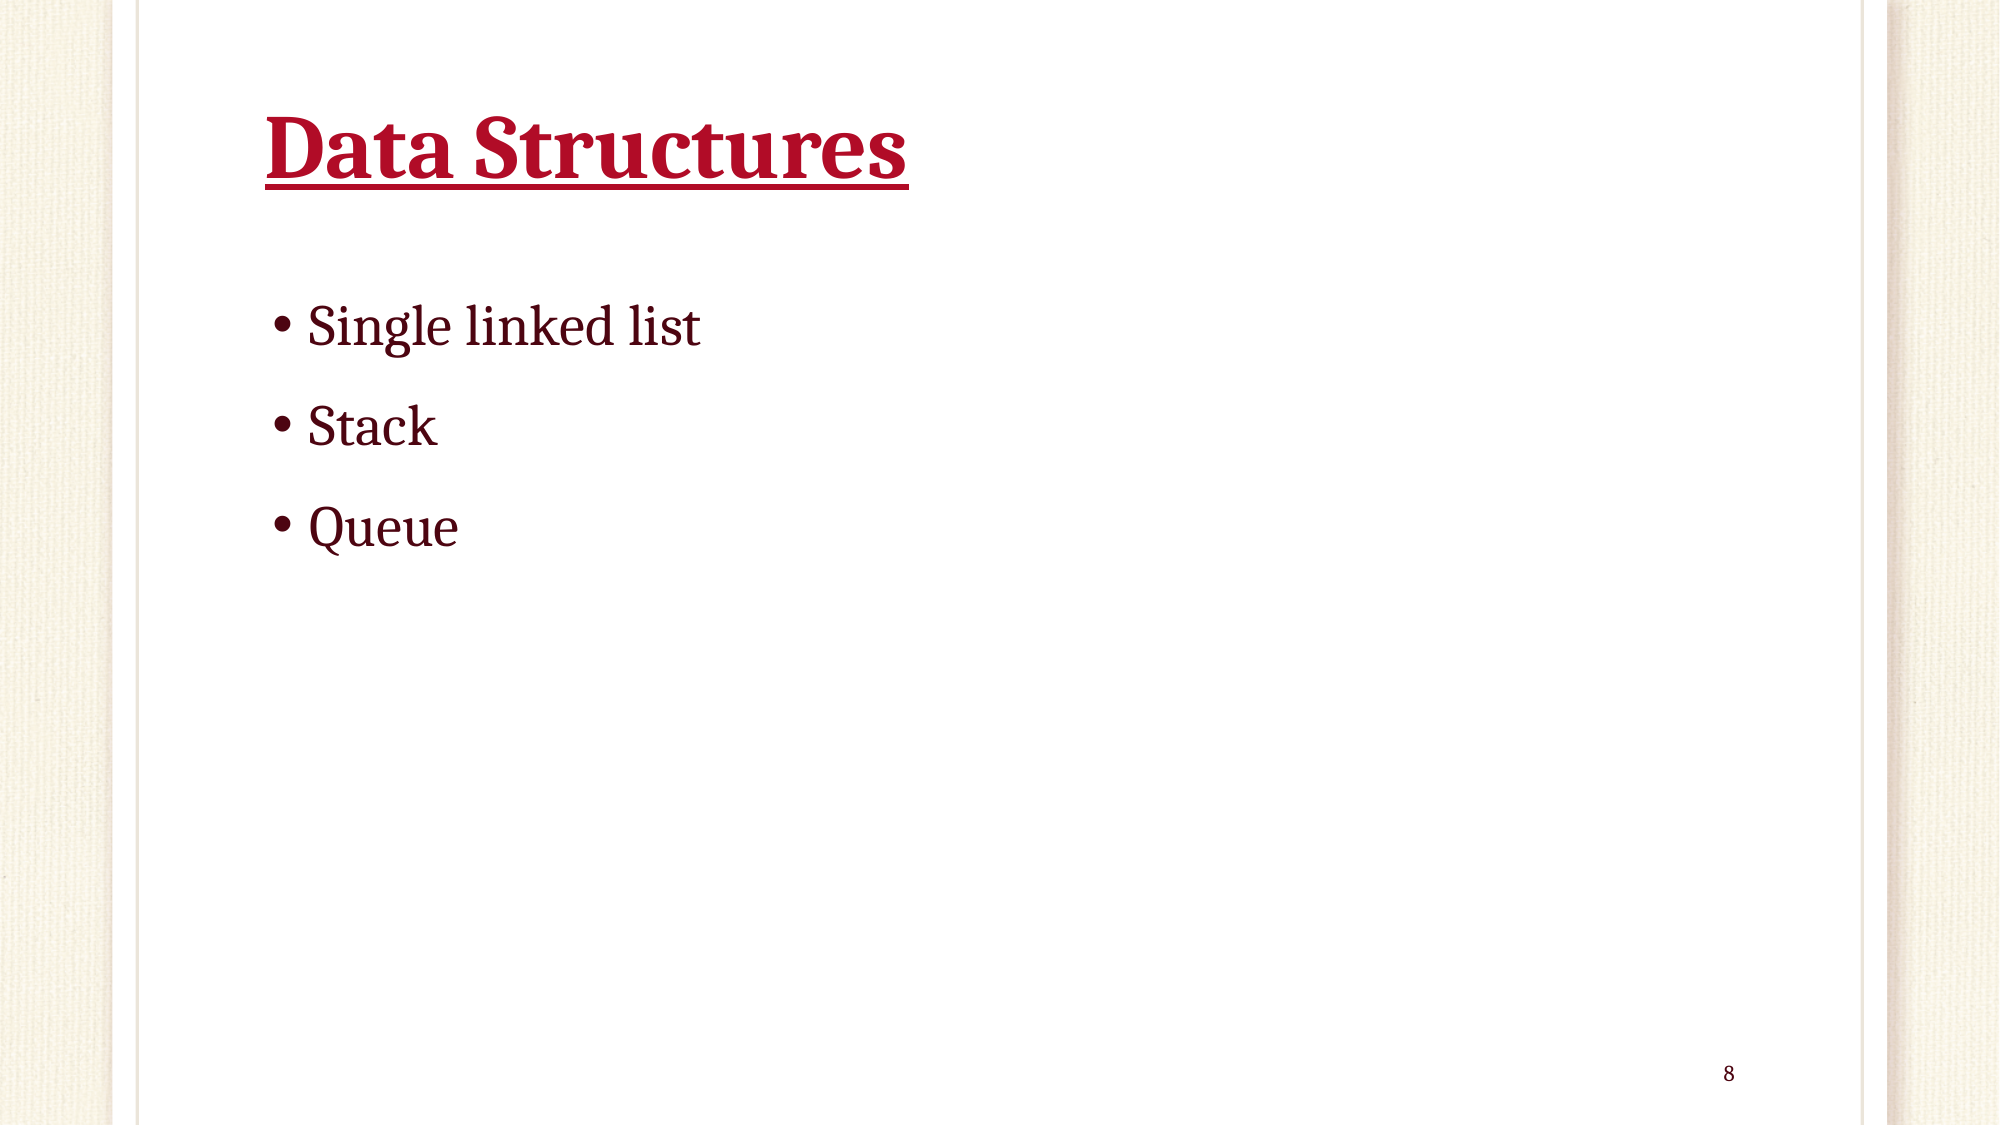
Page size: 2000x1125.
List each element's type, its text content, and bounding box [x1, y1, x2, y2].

title Data Structures [249, 125, 1750, 287]
list Single linked list Stack Queue [249, 287, 1750, 1031]
picture [0, 0, 112, 1125]
picture [1888, 0, 2000, 1125]
slide_number 8 [1599, 1050, 1750, 1096]
